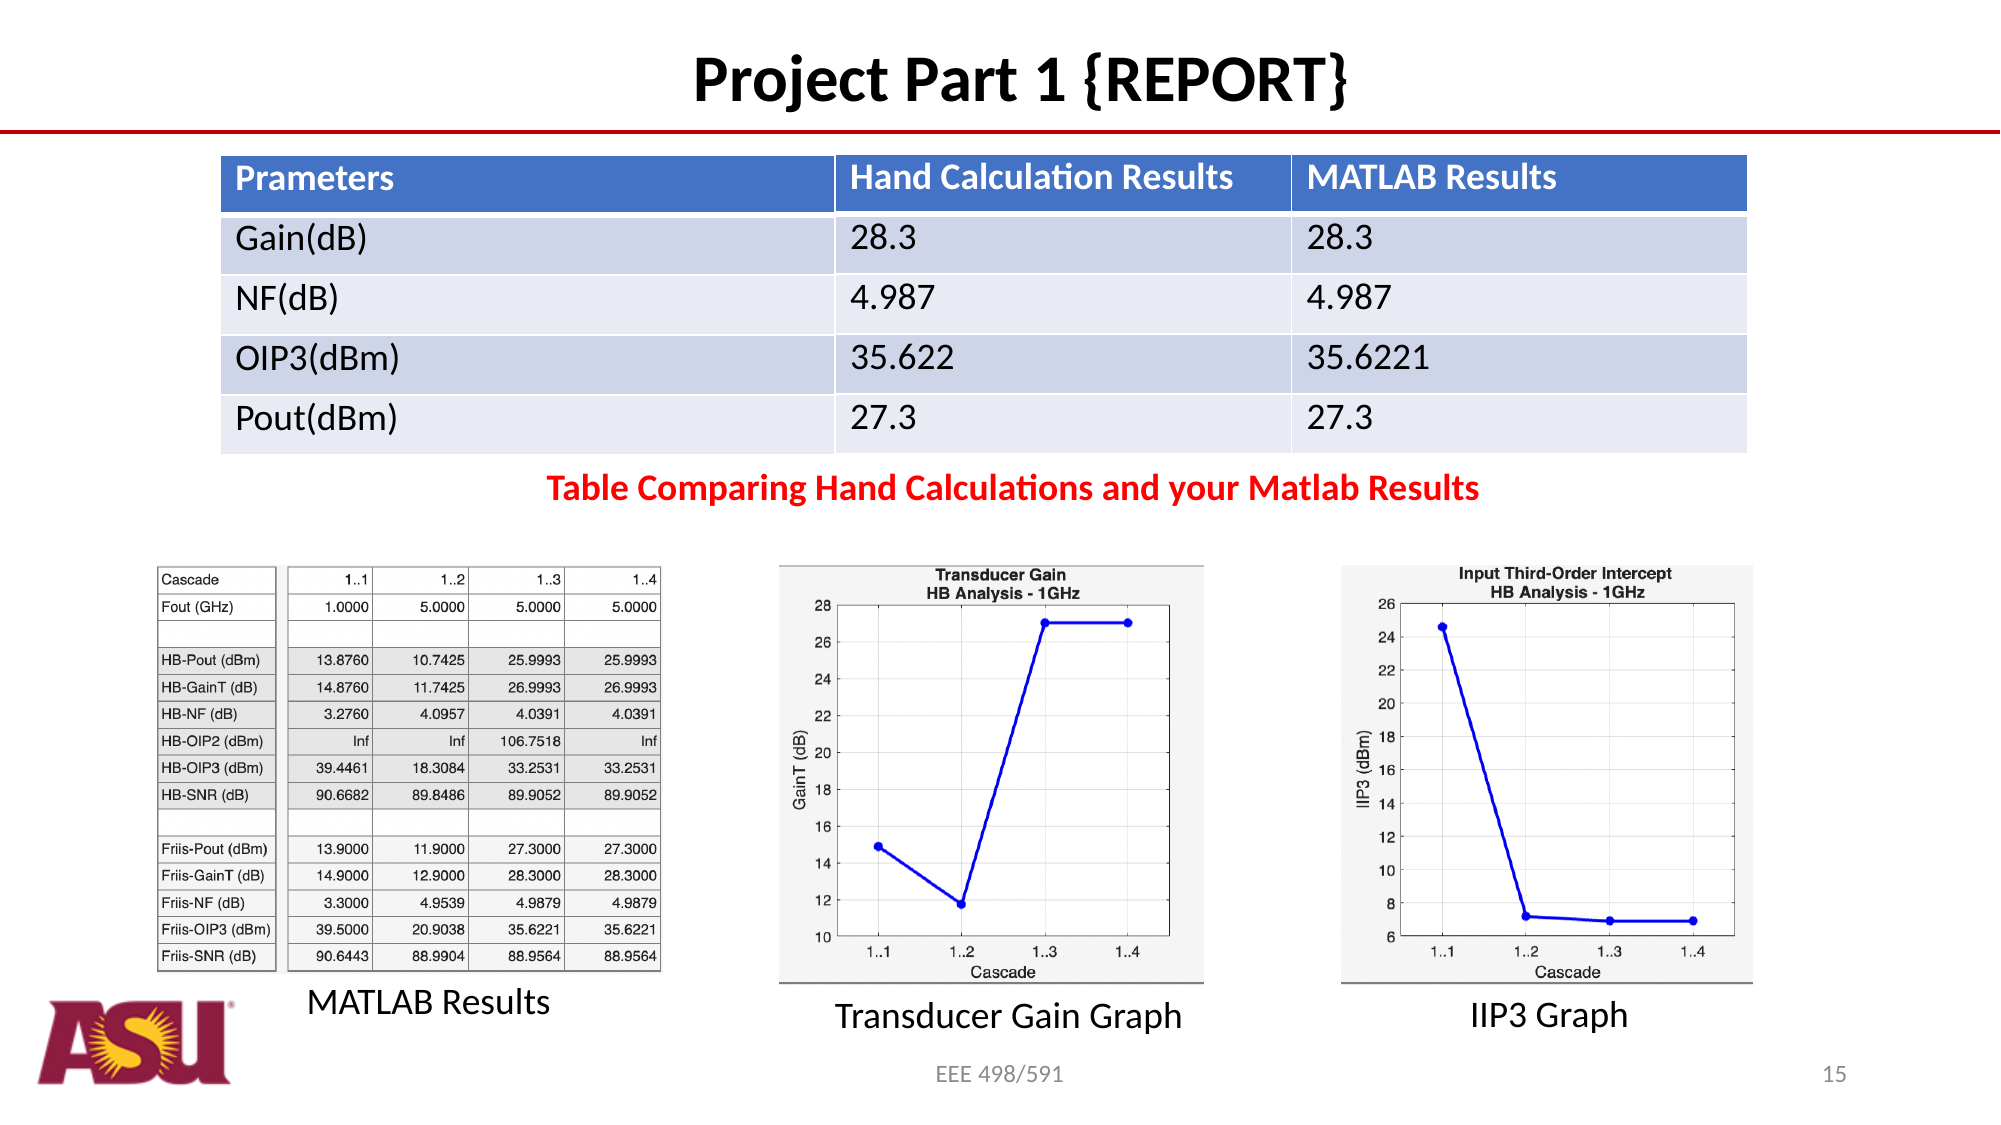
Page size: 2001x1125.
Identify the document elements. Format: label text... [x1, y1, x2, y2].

table_cell NF(dB) [221, 276, 834, 334]
footer EEE 498/591 [662, 1042, 1338, 1103]
text_box MATLAB Results [291, 974, 566, 1030]
table_cell Gain(dB) [221, 218, 834, 274]
table_cell 4.987 [1292, 275, 1747, 333]
text_box Transducer Gain Graph [820, 985, 1199, 1044]
table_header Hand Calculation Results [836, 155, 1291, 211]
picture [779, 565, 1204, 985]
table_cell 28.3 [1292, 217, 1747, 273]
table_cell 35.6221 [1292, 335, 1747, 393]
text_box Table Comparing Hand Calculations and your Matlab Results [531, 455, 1496, 516]
picture [1341, 565, 1753, 985]
table_header Prameters [221, 156, 834, 212]
table_cell 35.622 [836, 335, 1291, 393]
text_box Project Part 1 {REPORT} [679, 27, 1380, 123]
picture [157, 565, 663, 974]
table_cell 27.3 [836, 395, 1291, 453]
table_cell 28.3 [836, 217, 1291, 273]
picture [29, 990, 246, 1095]
table_cell 27.3 [1292, 395, 1747, 453]
text_box IIP3 Graph [1455, 985, 1645, 1042]
table_cell 4.987 [836, 275, 1291, 333]
slide_number 15 [1412, 1042, 1863, 1103]
table_header MATLAB Results [1292, 155, 1747, 211]
table_cell Pout(dBm) [221, 396, 834, 454]
table_cell OIP3(dBm) [221, 336, 834, 394]
